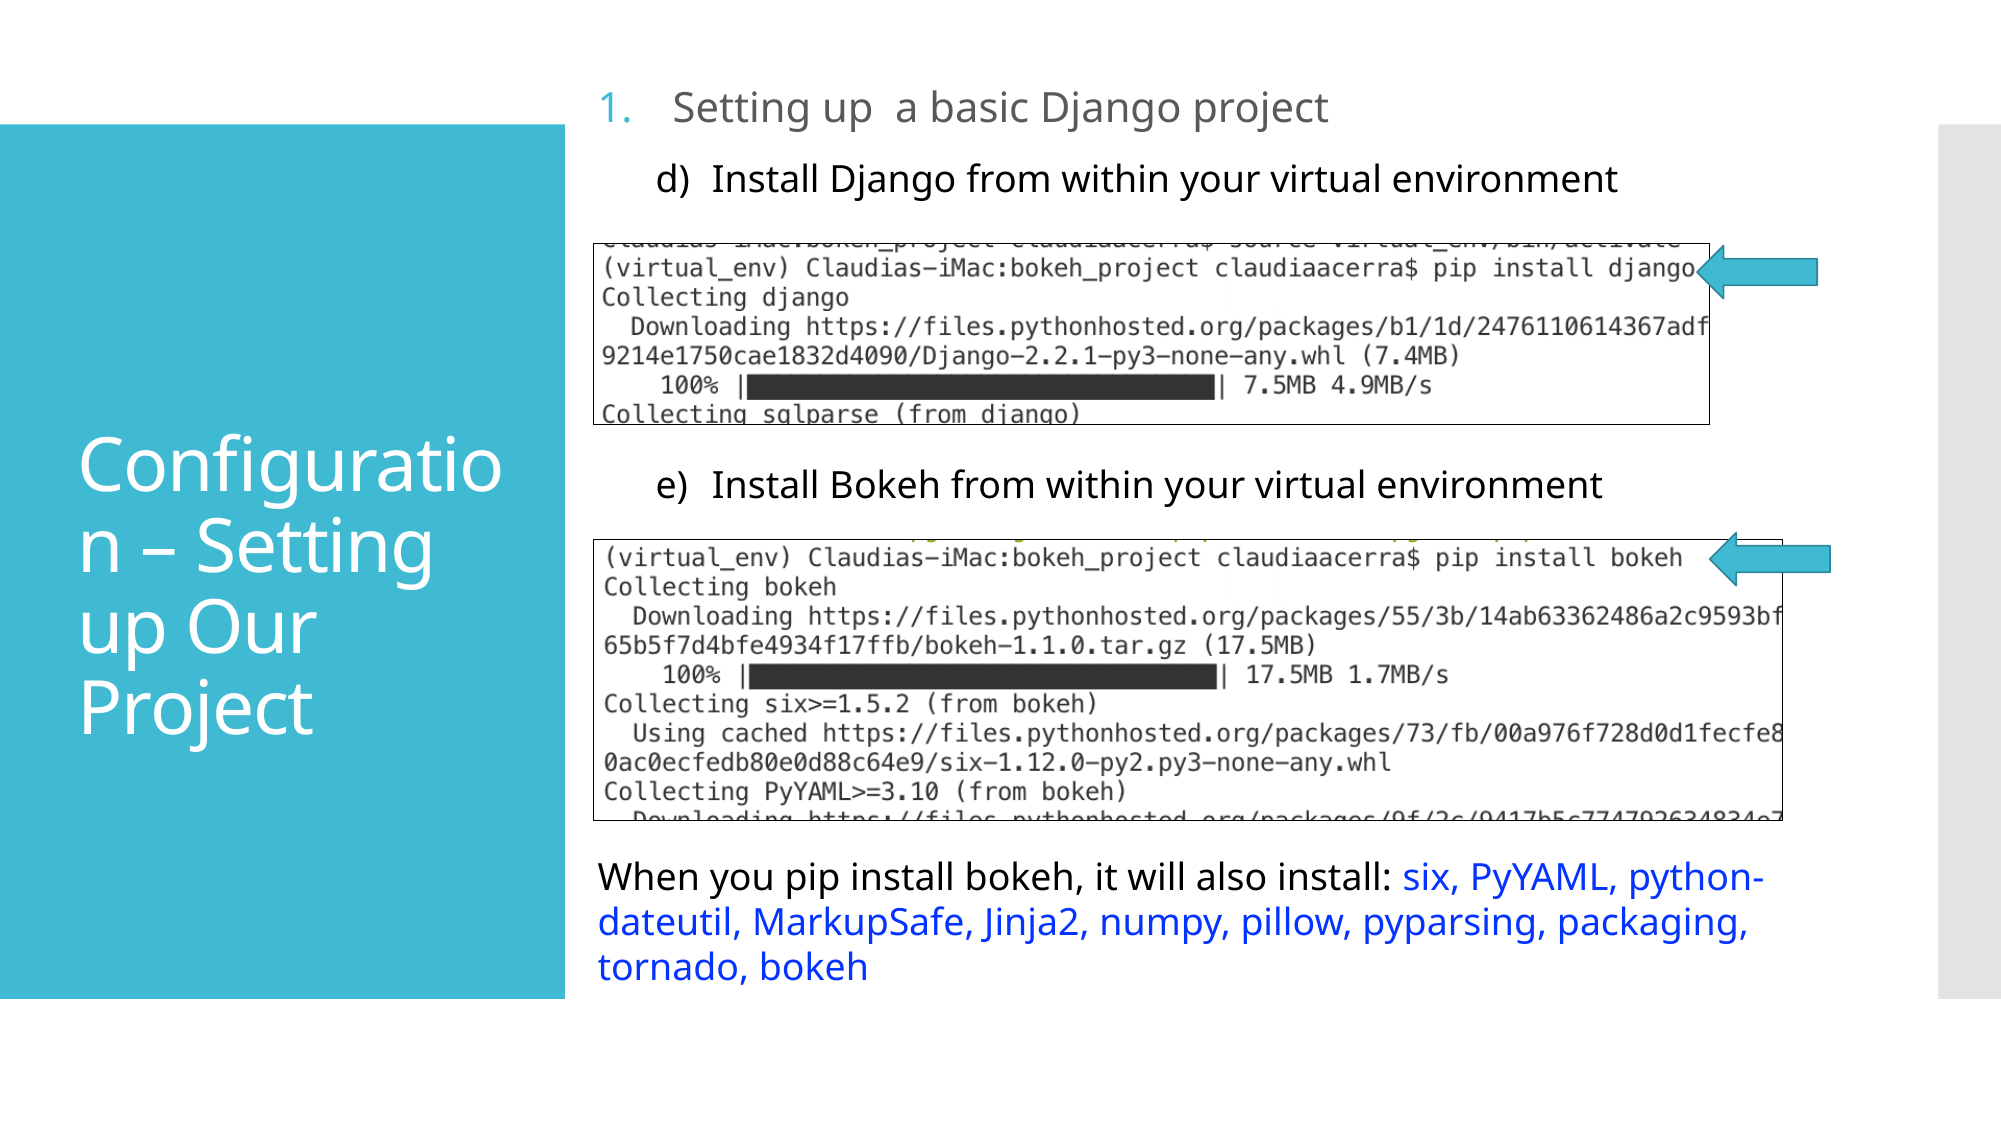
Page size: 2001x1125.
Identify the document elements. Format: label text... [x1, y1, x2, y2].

text_box When you pip install bokeh, it will also install: six, PyYAML, python-dateutil, MarkupSafe, Jinja2, numpy, pillow, pyparsing, packaging, tornado, bokeh [582, 845, 1869, 996]
text_box [1728, 531, 1738, 539]
text_box [1783, 544, 1831, 574]
text_box [1711, 244, 1819, 300]
list Setting up a basic Django project [582, 54, 1783, 165]
text_box Install Django from within your virtual environment [640, 147, 1811, 208]
text_box Configuration – Setting up Our Project [62, 211, 546, 967]
picture [592, 243, 1711, 426]
picture [592, 539, 1783, 822]
text_box Install Bokeh from within your virtual environment [640, 453, 1811, 514]
